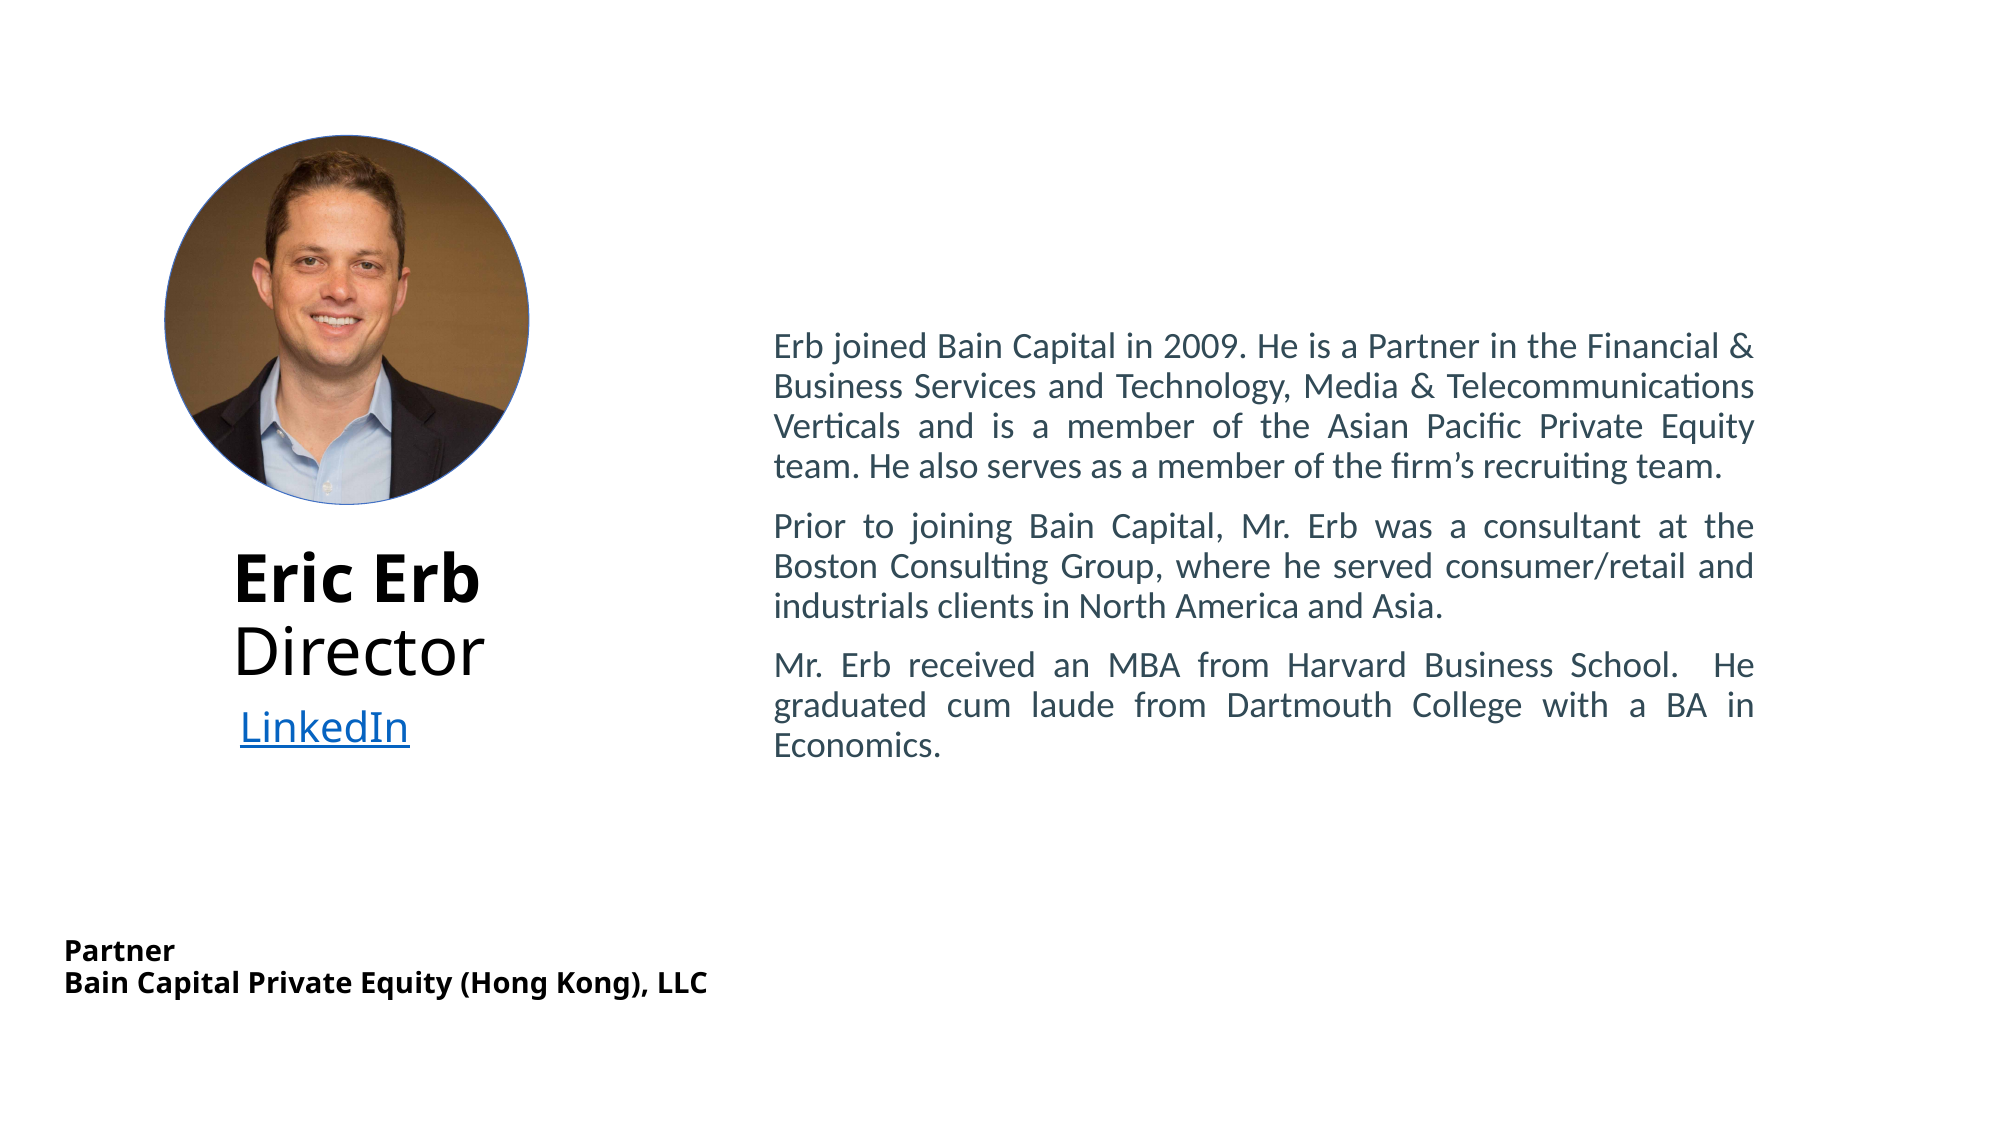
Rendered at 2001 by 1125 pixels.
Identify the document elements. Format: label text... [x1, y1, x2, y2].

title Eric Erb Director [217, 537, 727, 697]
text_box LinkedIn [224, 678, 870, 760]
picture [164, 135, 529, 505]
text_box Partner Bain Capital Private Equity (Hong Kong), LLC [48, 919, 801, 1080]
list Erb joined Bain Capital in 2009. He is a Partner in the Financial & Business Services and Technology, Media & Telecommunications Verticals and is a member of the Asian Pacific Private Equity team. He also serves as a member of the firm’s recruiting team. Prior to joining Bain Capital, Mr. Erb was a consultant at the Boston Consulting Group, where he served consumer/retail and industrials clients in North America and Asia. Mr. Erb received an MBA from Harvard Business School. He graduated cum laude from Dartmouth College with a BA in Economics. [758, 319, 1771, 806]
